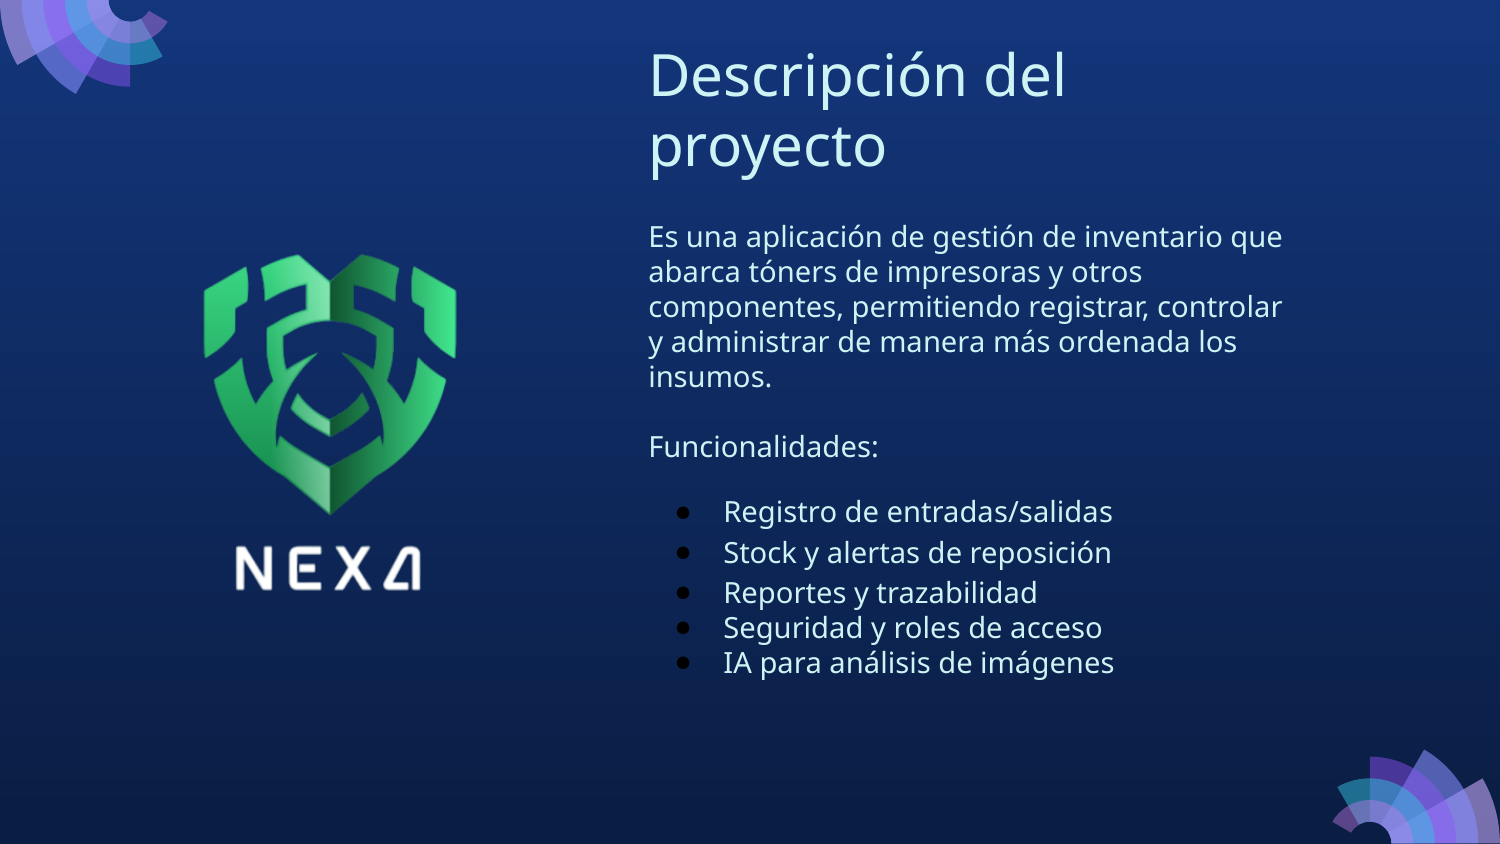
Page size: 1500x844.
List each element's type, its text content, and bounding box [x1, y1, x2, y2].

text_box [0, 0, 168, 95]
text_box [1331, 749, 1500, 844]
picture [167, 244, 485, 600]
list Es una aplicación de gestión de inventario que abarca tóners de impresoras y otros componentes, permitiendo registrar, controlar y administrar de manera más ordenada los insumos. Funcionalidades: Registro de entradas/salidas Stock y alertas de reposición Reportes y trazabilidad Seguridad y roles de acceso IA para análisis de imágenes [633, 203, 1309, 689]
title Descripción del proyecto [633, 102, 1199, 194]
